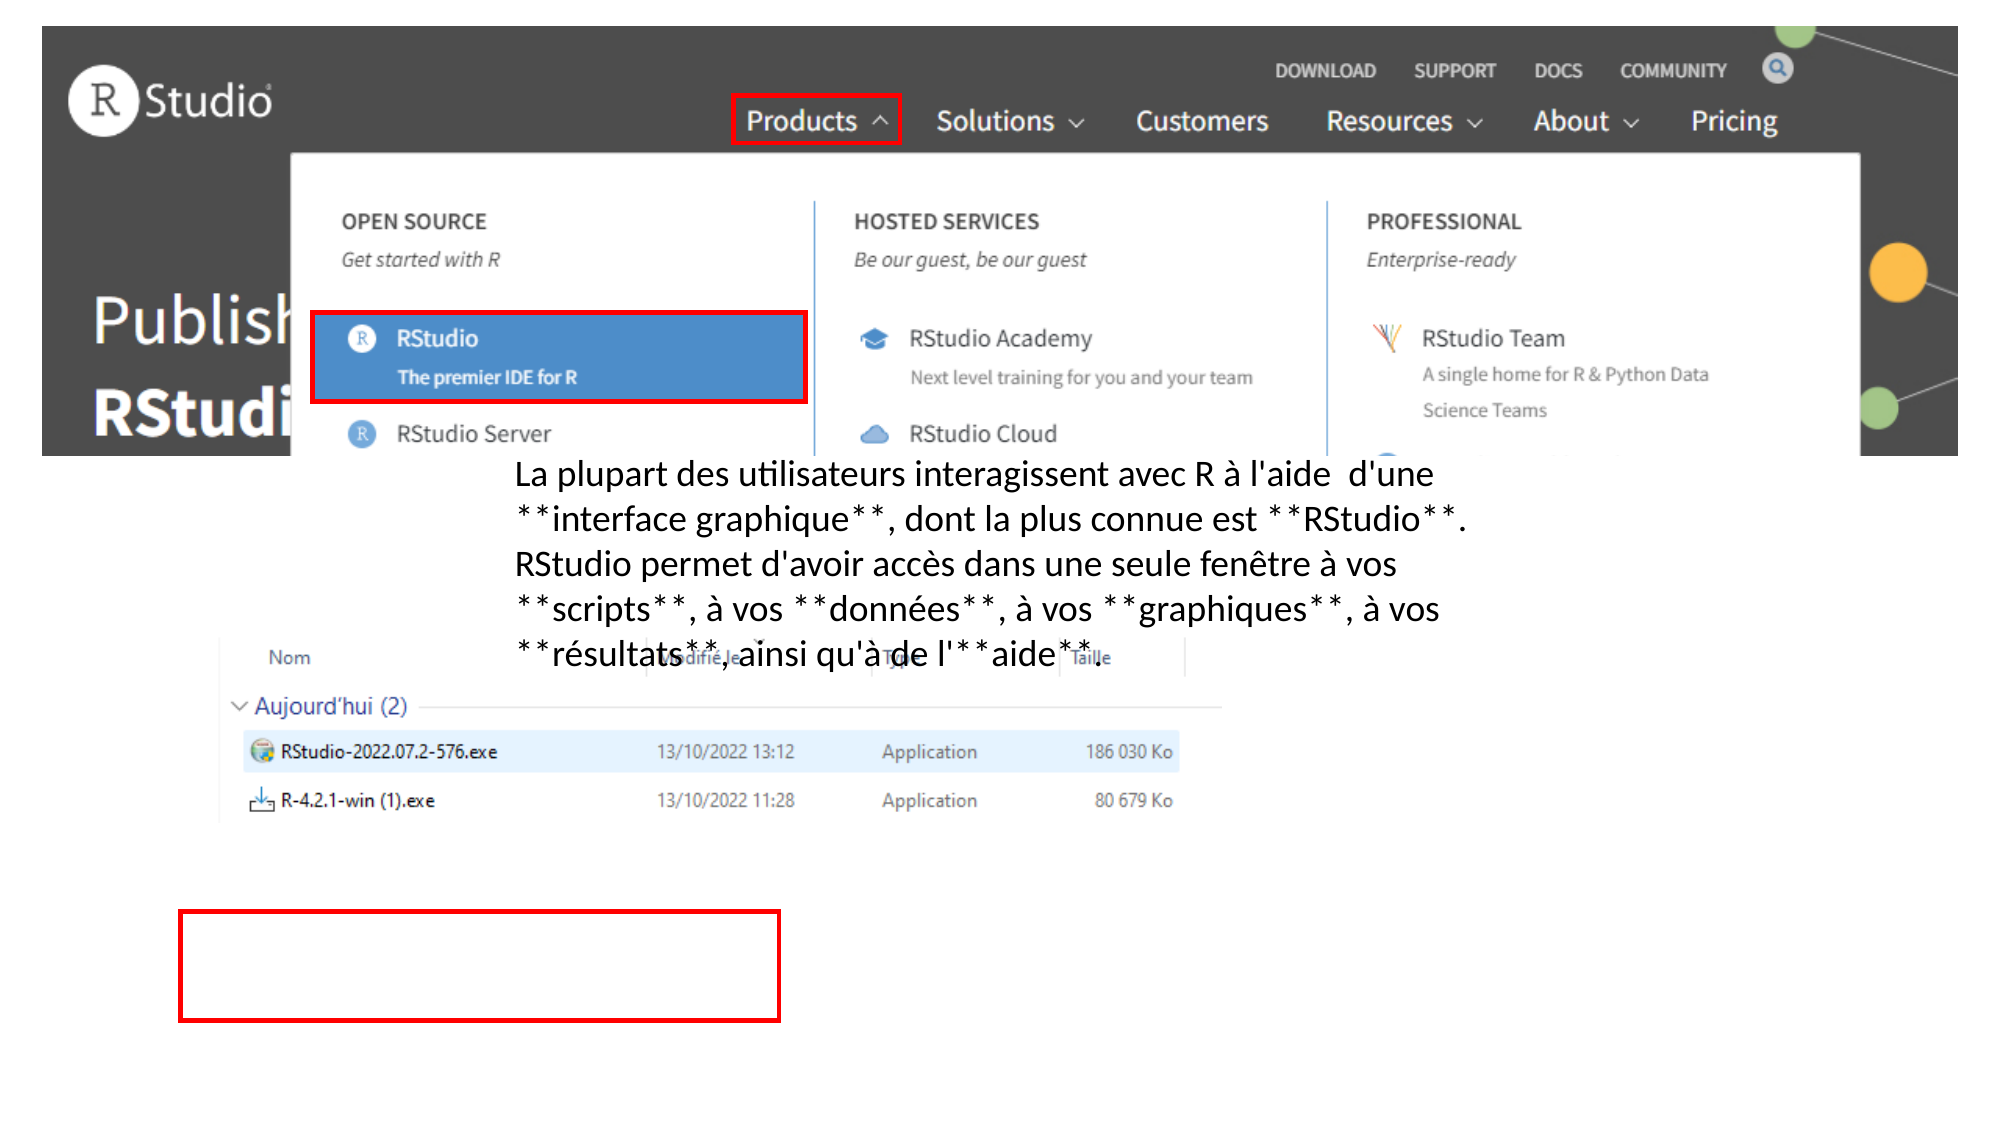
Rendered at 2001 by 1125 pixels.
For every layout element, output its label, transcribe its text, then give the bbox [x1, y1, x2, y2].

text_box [41, 26, 1958, 456]
text_box [179, 911, 780, 1022]
text_box La plupart des utilisateurs interagissent avec R à l'aide d'une **interface graphique**, dont la plus connue est **RStudio**. RStudio permet d'avoir accès dans une seule fenêtre à vos **scripts**, à vos **données**, à vos **graphiques**, à vos **résultats**, ainsi qu'à de l'**aide**. [500, 456, 1500, 681]
picture [214, 633, 1222, 823]
